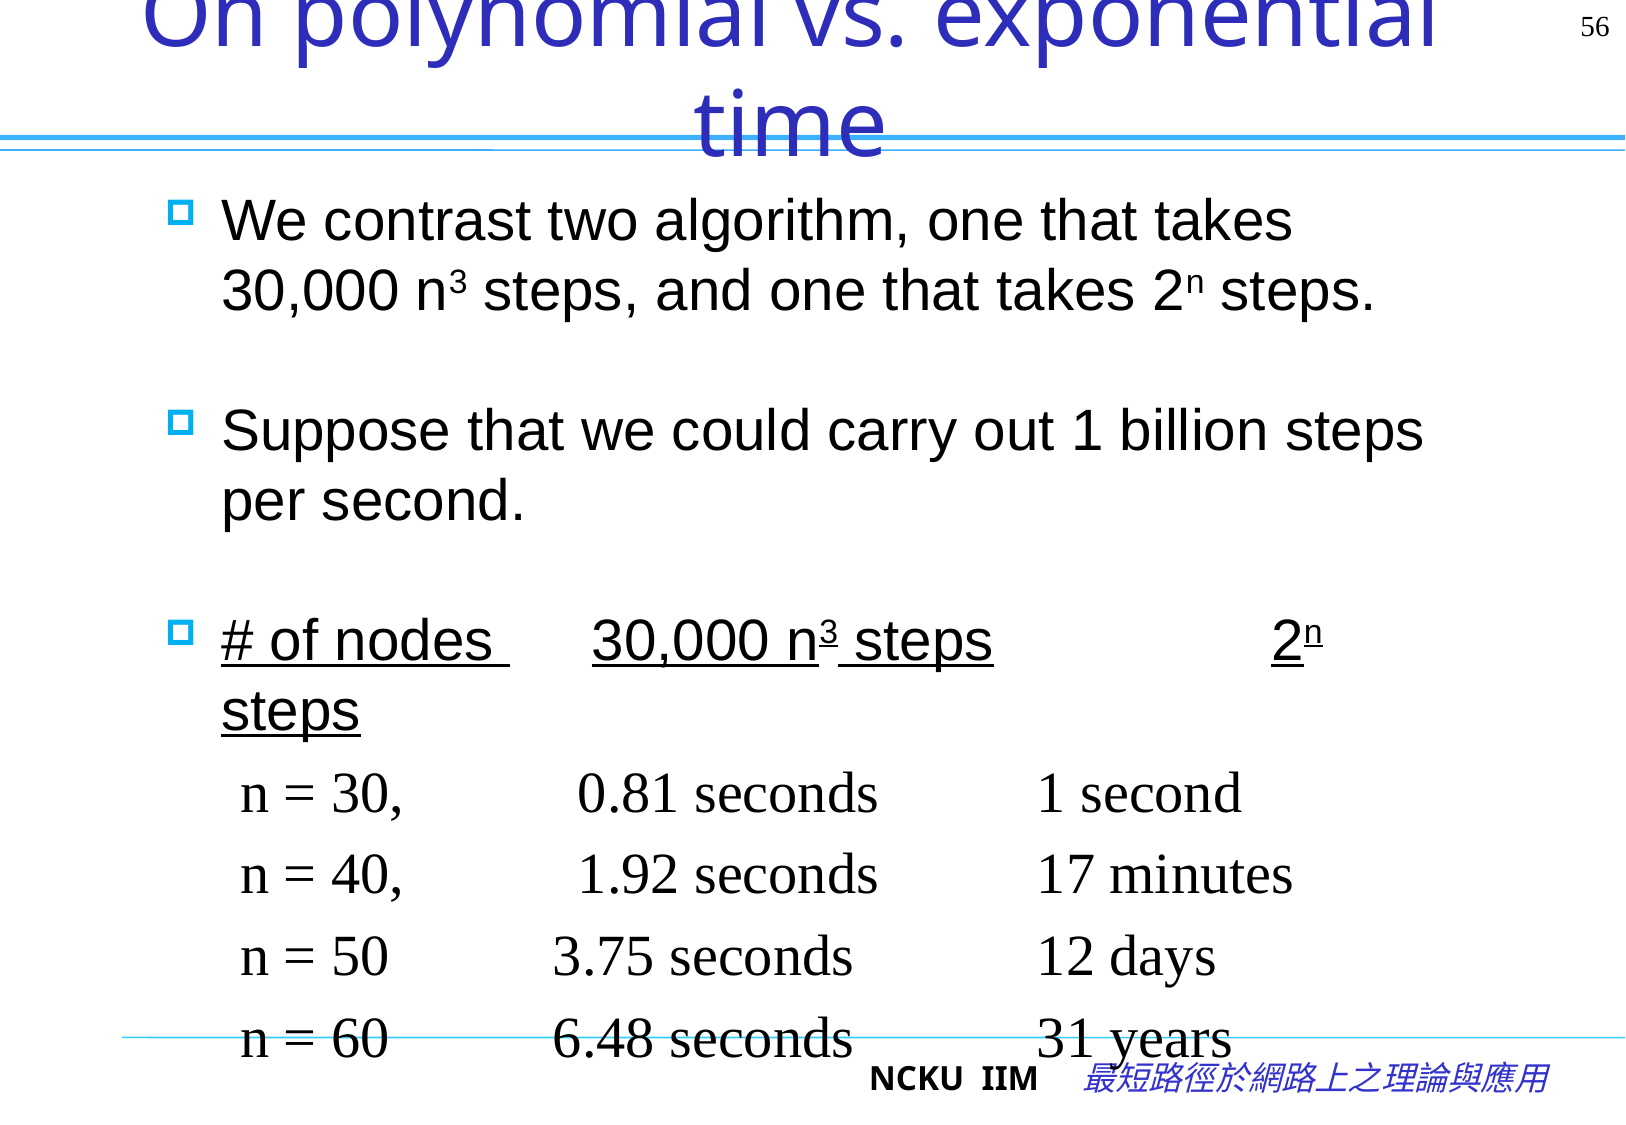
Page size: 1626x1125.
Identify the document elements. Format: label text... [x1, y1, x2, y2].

text_box [821, 134, 828, 141]
list We contrast two algorithm, one that takes 30,000 n3 steps, and one that takes 2n steps. Suppose that we could carry out 1 billion steps per second. # of nodes 30,000 n3 steps 2n steps n = 30, 0.81 seconds 1 second n = 40, 1.92 seconds 17 minutes n = 50 3.75 seconds 12 days n = 60 6.48 seconds 31 years [150, 174, 1488, 1013]
title On polynomial vs. exponential time [42, 0, 1540, 131]
text_box [790, 134, 796, 141]
text_box [842, 134, 850, 141]
slide_number 56 [1540, 0, 1625, 75]
text_box [702, 134, 709, 141]
text_box [758, 134, 765, 141]
text_box [734, 134, 741, 141]
